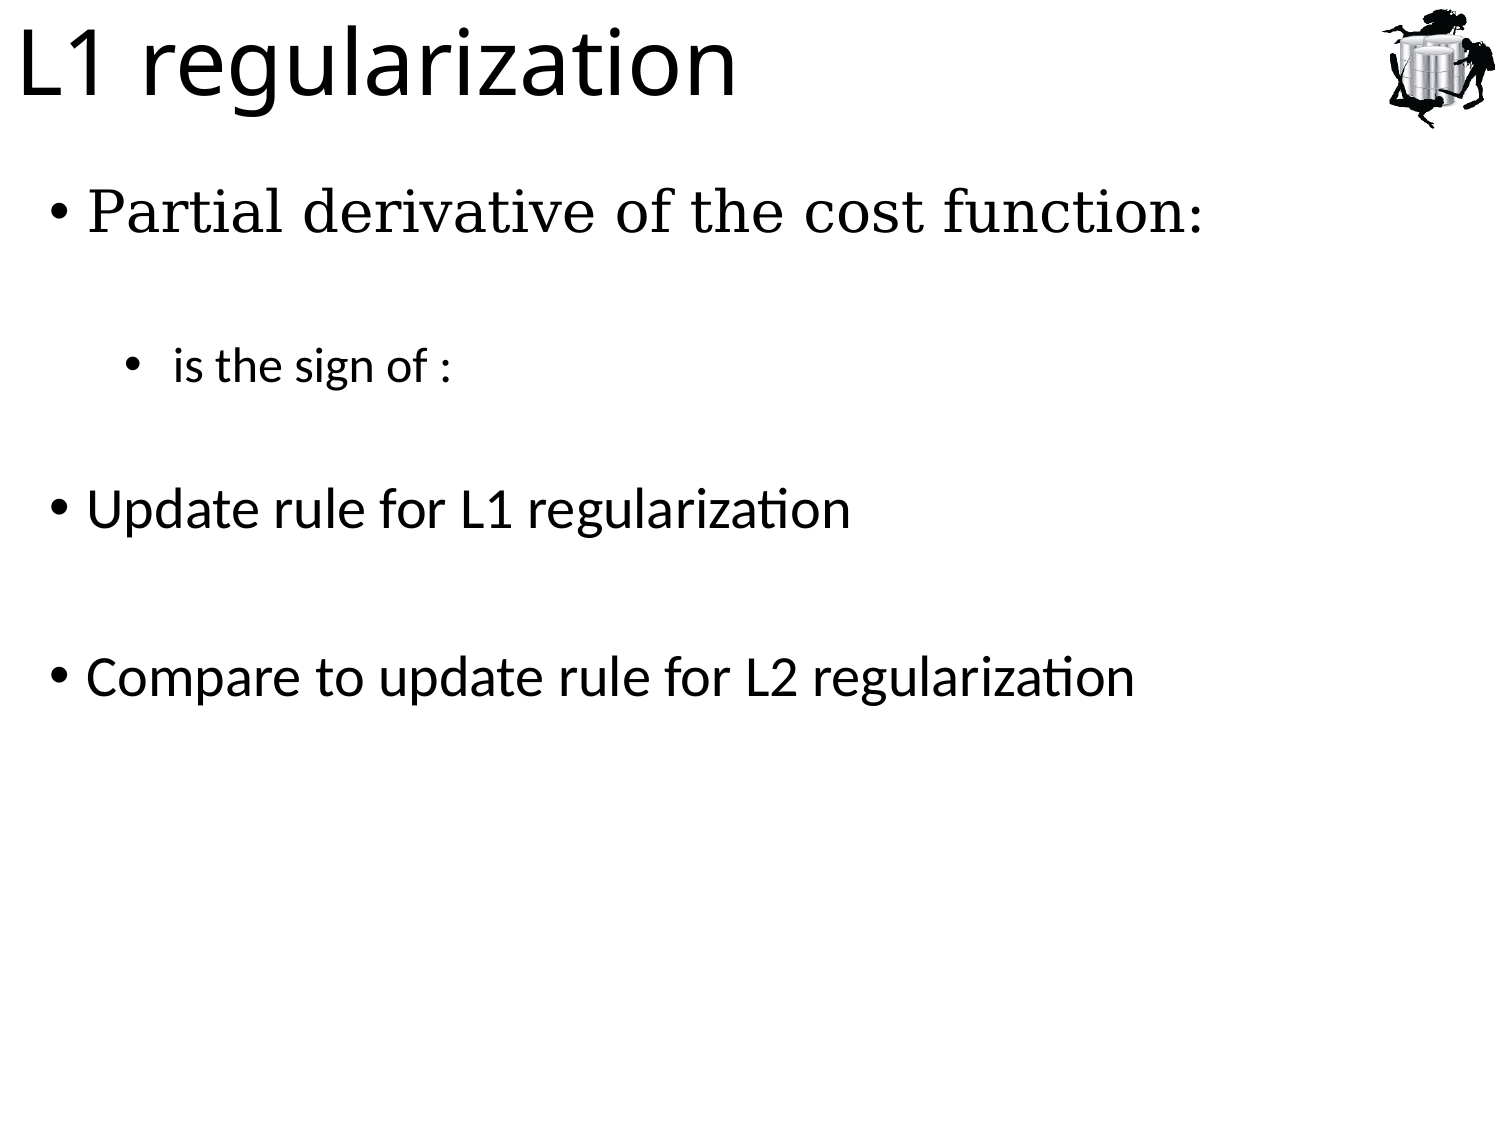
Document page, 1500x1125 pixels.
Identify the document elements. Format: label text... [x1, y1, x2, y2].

picture [1377, 5, 1498, 131]
title L1 regularization [0, 0, 1377, 131]
